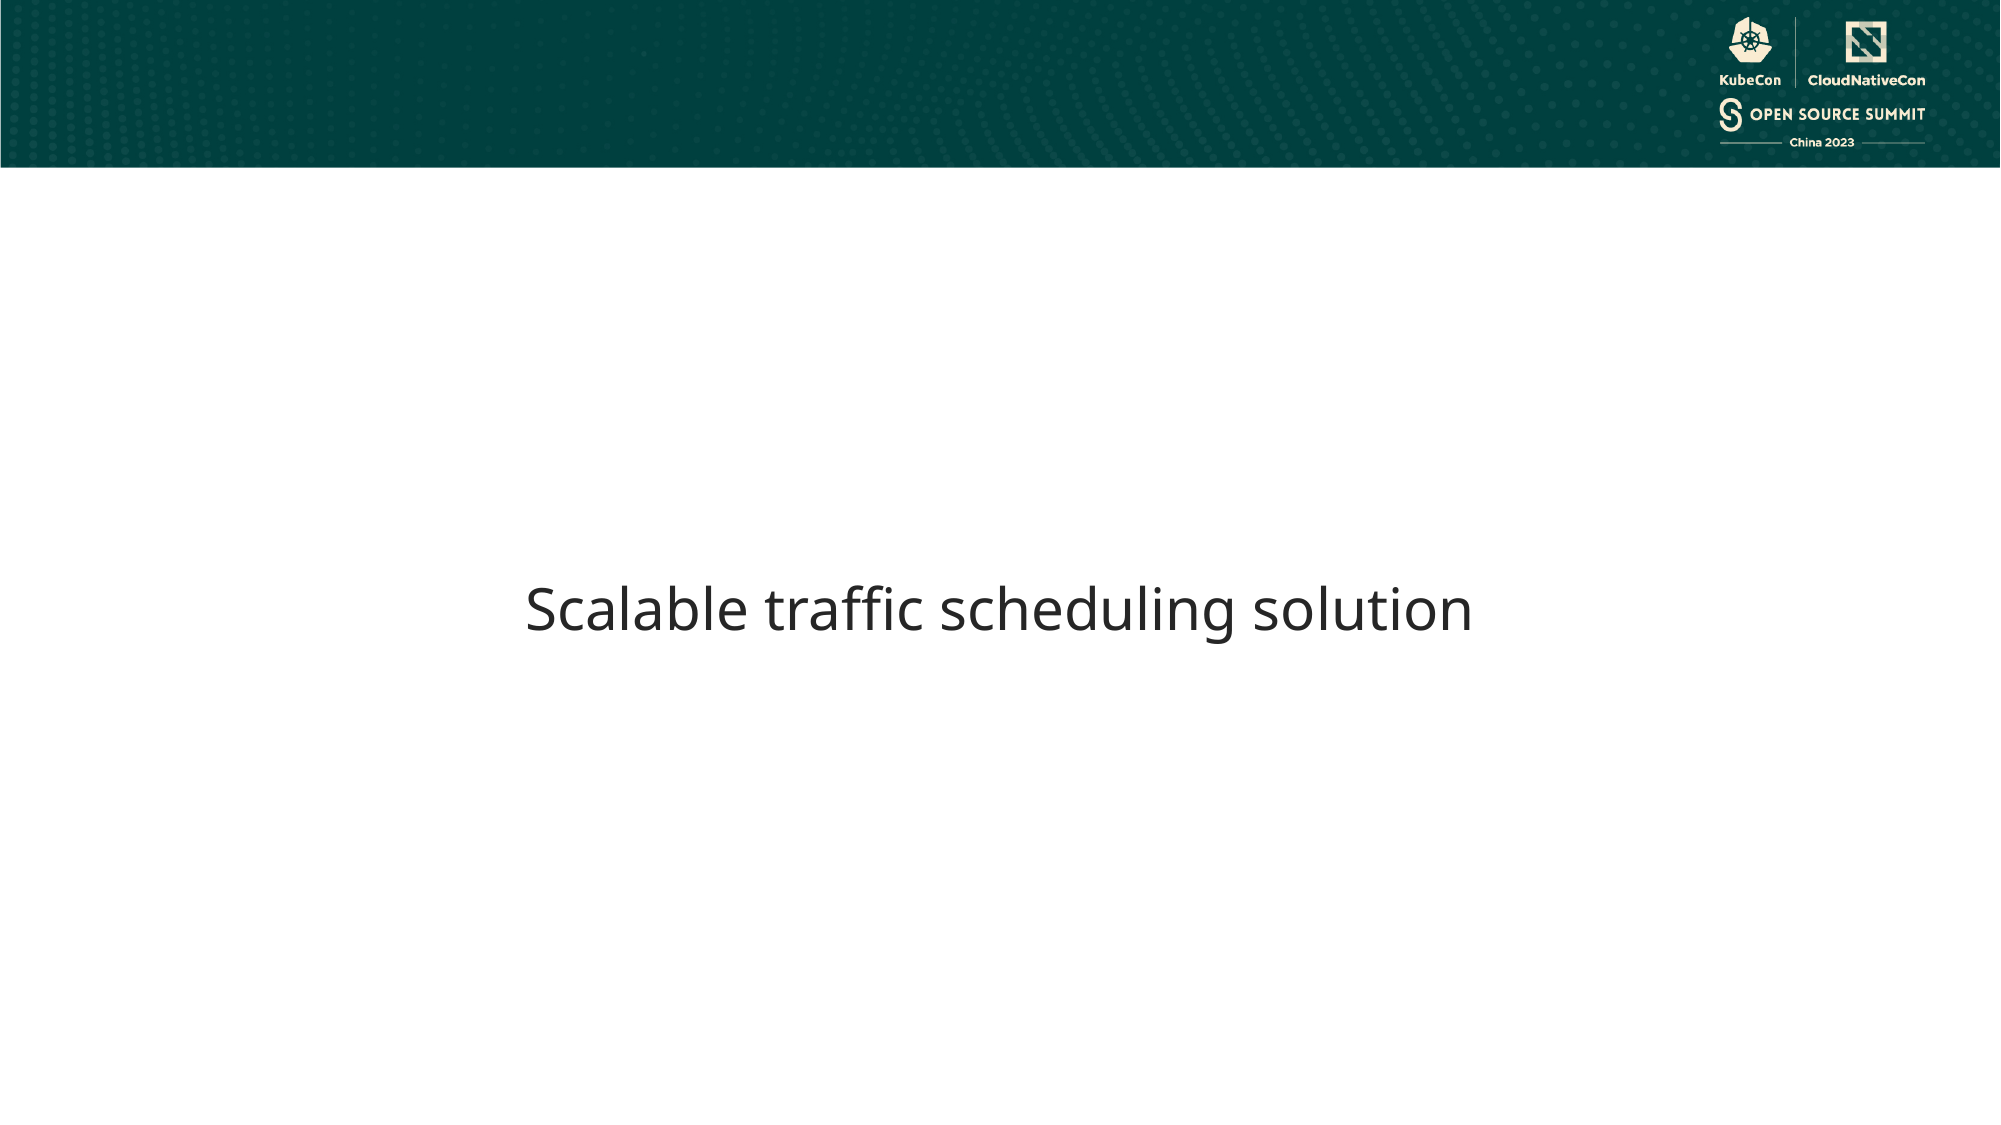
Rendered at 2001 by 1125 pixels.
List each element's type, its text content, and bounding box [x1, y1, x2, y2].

picture [0, 0, 2000, 1125]
text_box Scalable traffic scheduling solution [510, 494, 1490, 650]
